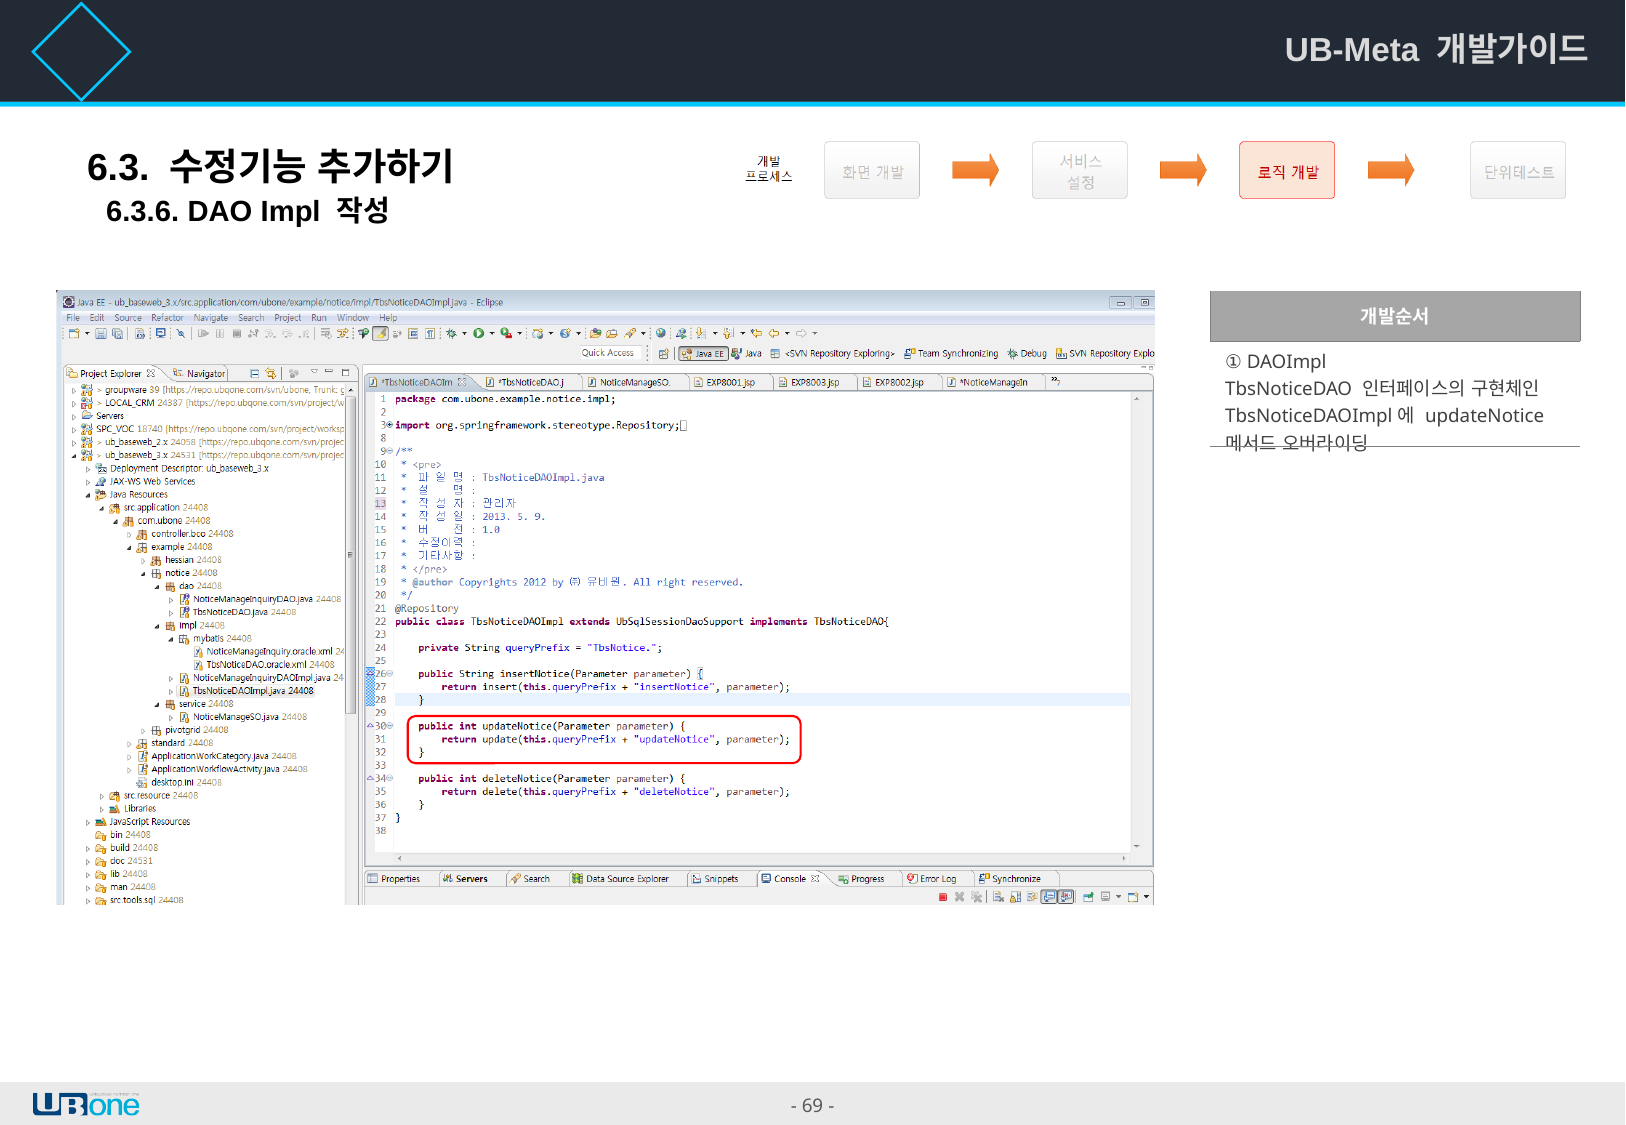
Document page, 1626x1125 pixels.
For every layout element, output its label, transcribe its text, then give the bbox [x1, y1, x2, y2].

text_box 6 공지사항 상세 [56, 19, 872, 79]
table_cell ① DAOImpl TbsNoticeDAO 인터페이스의 구현체인 TbsNoticeDAOImpl에 updateNotice 메서드 오버라이딩 [1210, 342, 1580, 446]
table_header 개발순서 [1211, 292, 1580, 341]
picture [32, 1091, 140, 1116]
text_box 6.3.6. DAO Impl 작성 [91, 184, 406, 235]
picture [112, 1102, 118, 1116]
picture [56, 290, 1155, 905]
picture [128, 1109, 140, 1116]
picture [743, 137, 1571, 203]
text_box 6.3. 수정기능 추가하기 [72, 135, 471, 196]
picture [94, 1102, 102, 1112]
